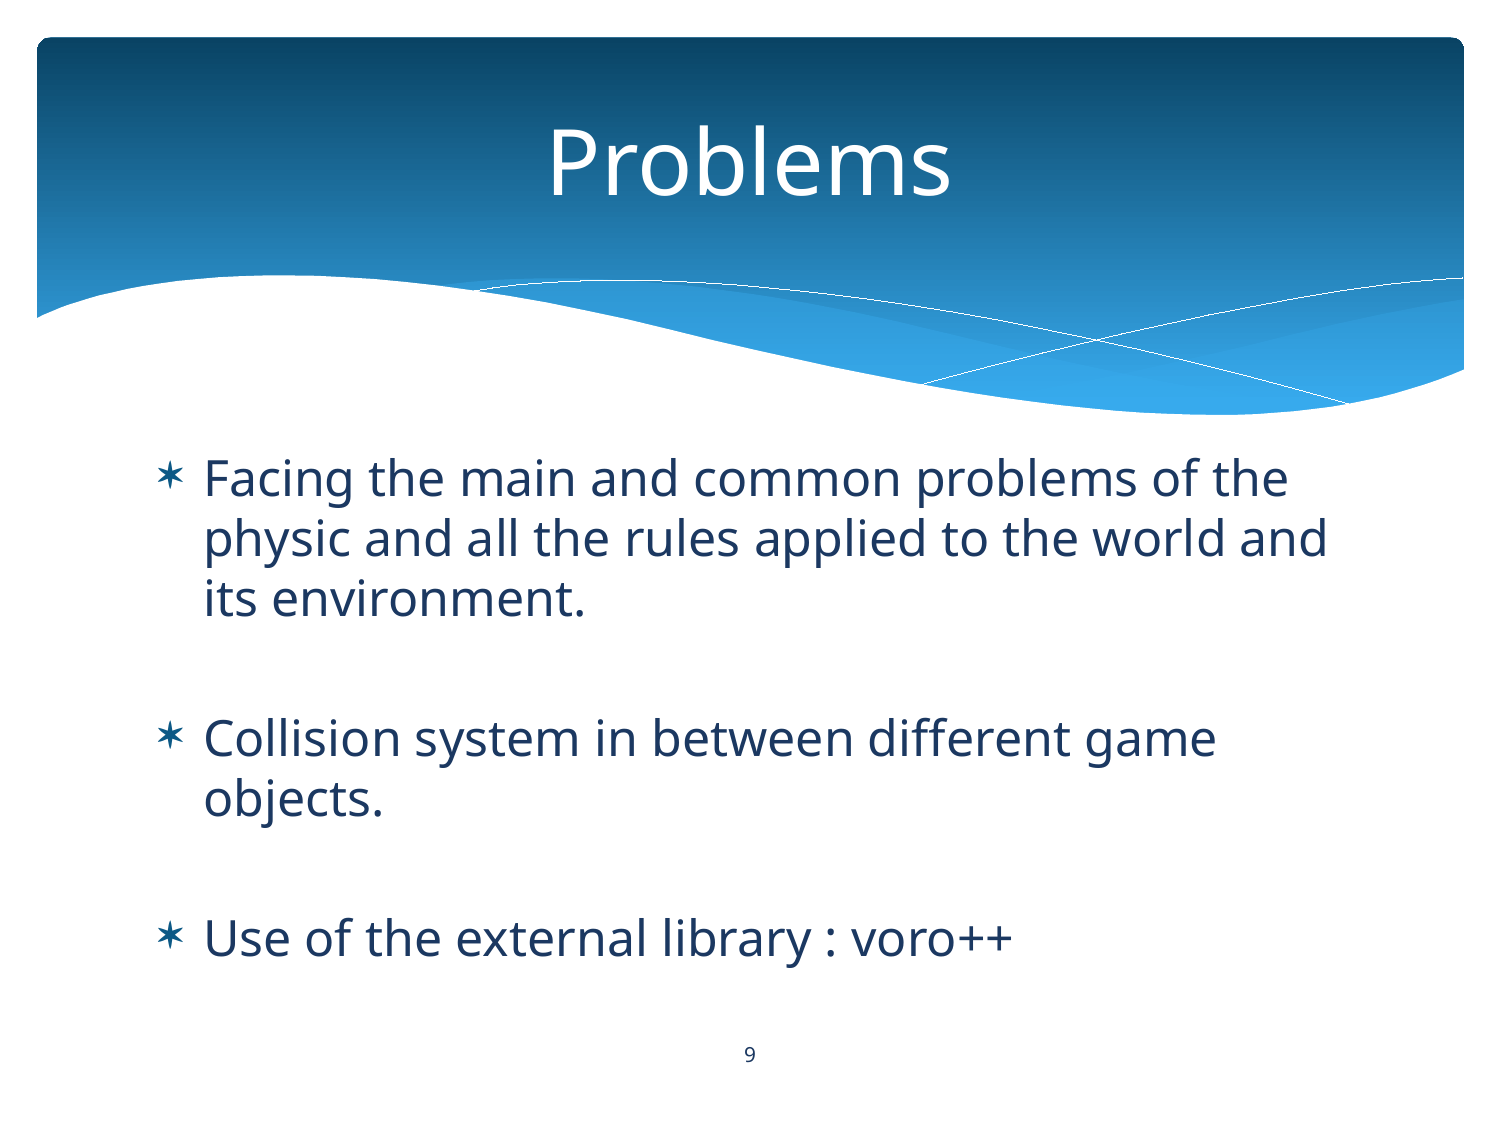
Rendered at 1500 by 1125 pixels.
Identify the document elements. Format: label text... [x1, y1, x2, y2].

list Facing the main and common problems of the physic and all the rules applied to the world and its environment. Collision system in between different game objects. Use of the external library : voro++ [143, 438, 1359, 1005]
title Problems [75, 55, 1425, 261]
slide_number 9 [654, 1025, 846, 1086]
